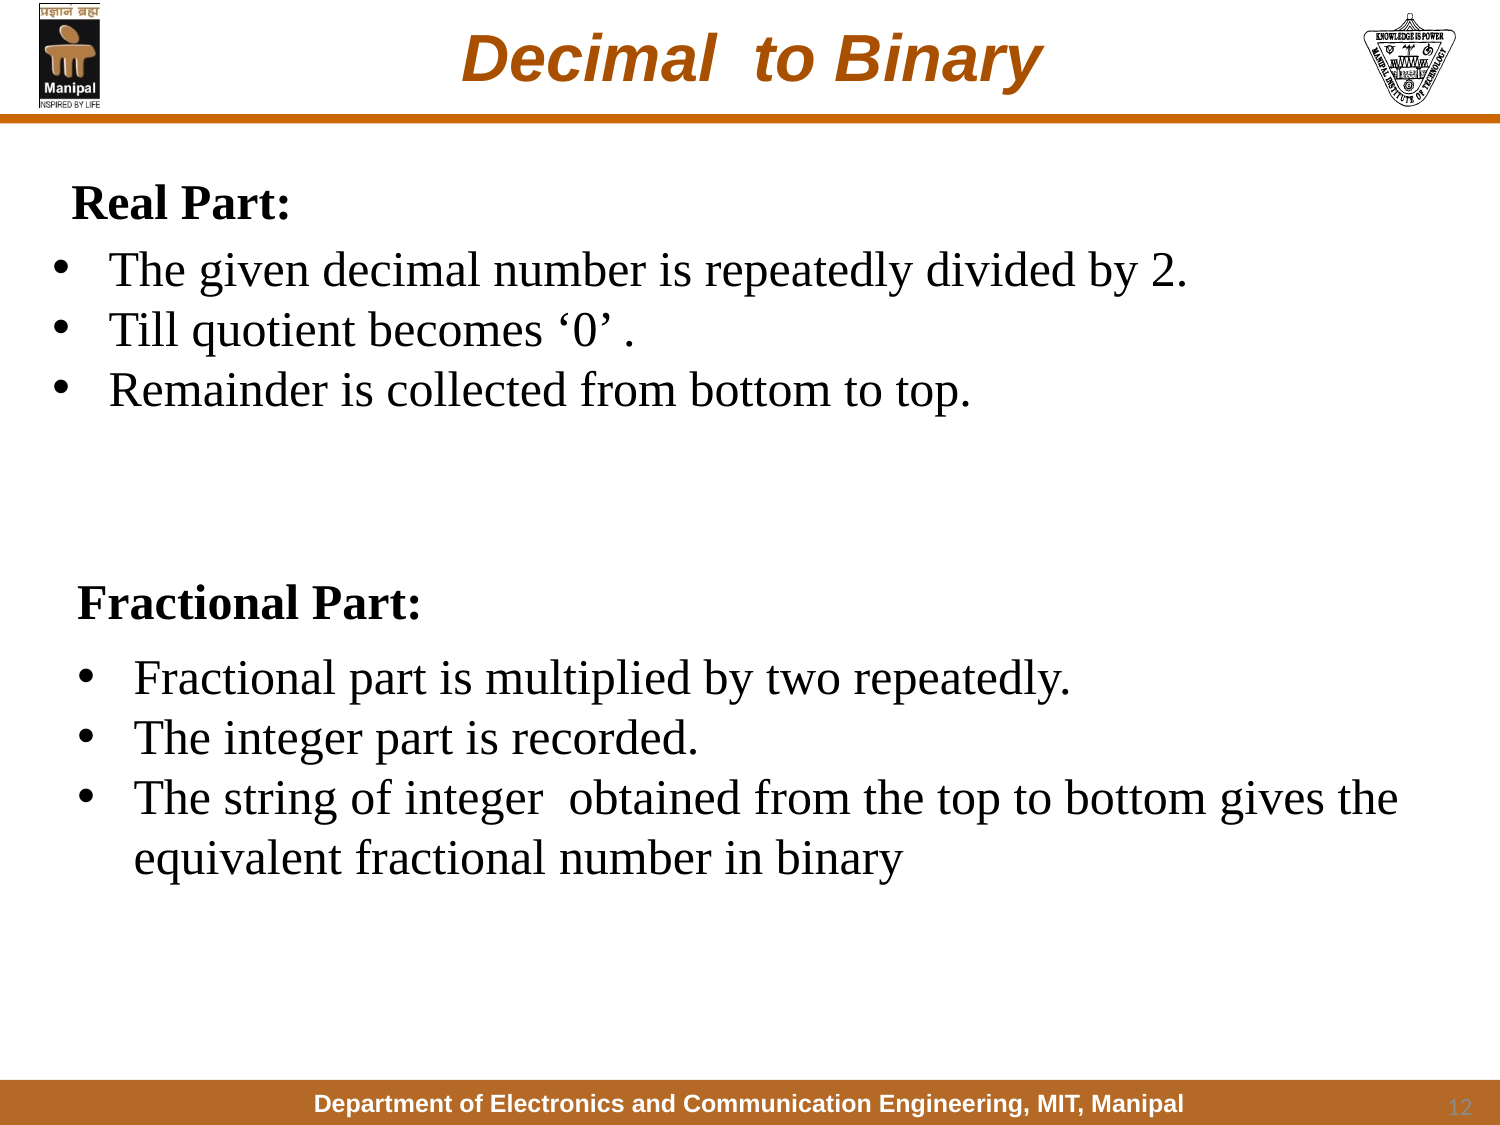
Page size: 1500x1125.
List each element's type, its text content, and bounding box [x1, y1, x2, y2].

picture [39, 3, 77, 108]
text_box Fractional Part: [62, 562, 500, 638]
text_box The given decimal number is repeatedly divided by 2. Till quotient becomes ‘0’ . Remainder is collected from bottom to top. [37, 229, 1413, 425]
slide_number 12 [1137, 1074, 1488, 1125]
text_box Real Part: [56, 161, 407, 237]
text_box Fractional part is multiplied by two repeatedly. The integer part is recorded. The string of integer obtained from the top to bottom gives the equivalent fractional number in binary [62, 637, 1438, 893]
title Decimal to Binary [77, 0, 1428, 124]
